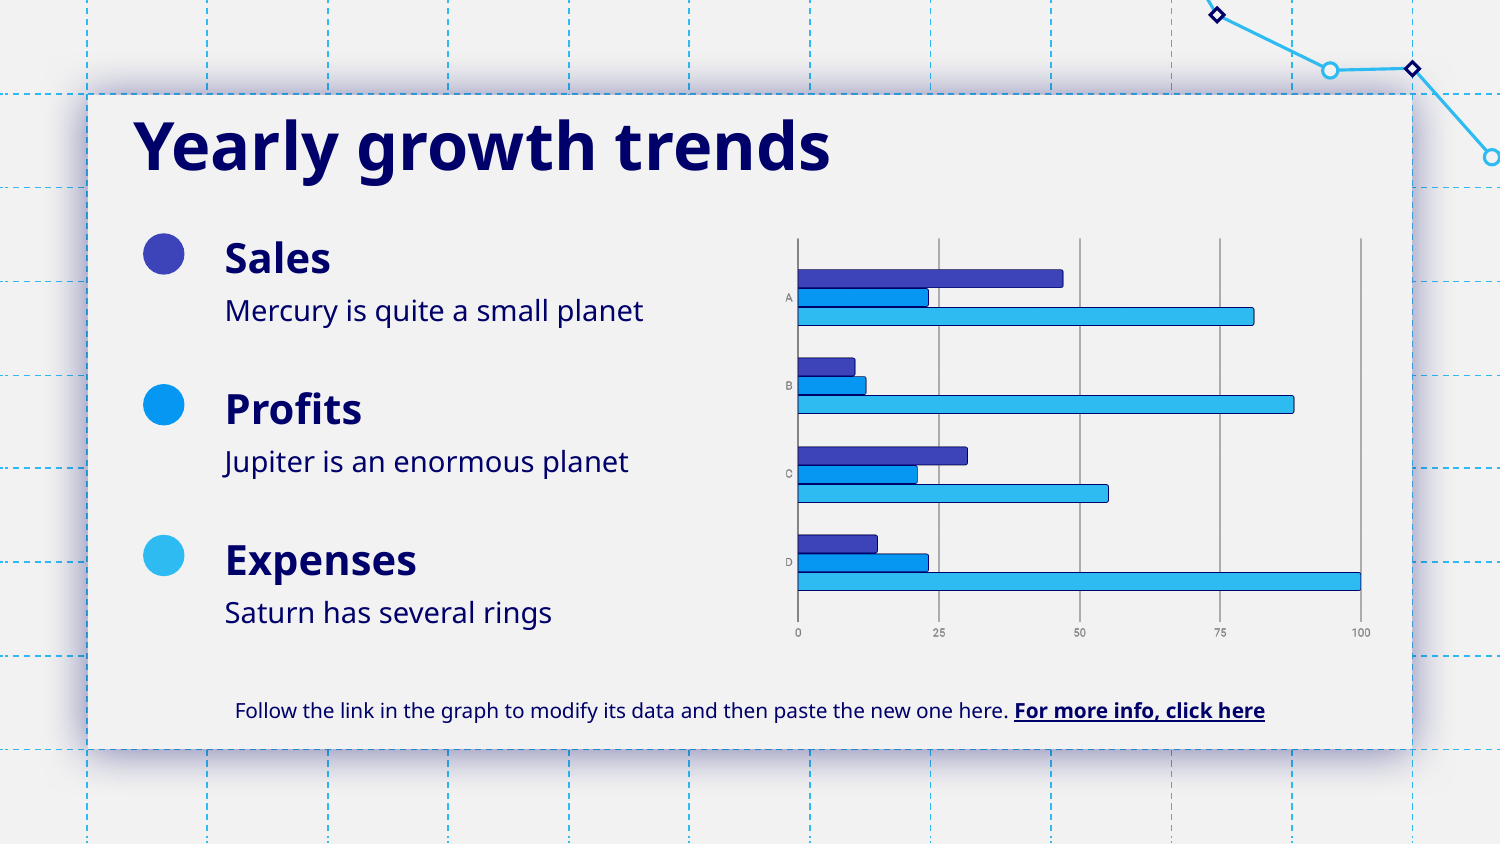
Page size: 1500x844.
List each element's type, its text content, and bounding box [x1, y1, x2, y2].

subtitle Saturn has several rings [209, 574, 683, 642]
picture [751, 216, 1384, 661]
title Expenses [209, 512, 683, 574]
subtitle Jupiter is an enormous planet [209, 423, 683, 491]
text_box [143, 534, 185, 577]
title Yearly growth trends [118, 88, 1382, 183]
title Profits [209, 361, 683, 423]
text_box [143, 233, 185, 275]
text_box Follow the link in the graph to modify its data and then paste the new one here. For more info, click here [161, 682, 1339, 734]
text_box [143, 384, 185, 426]
subtitle Mercury is quite a small planet [209, 272, 683, 340]
title Sales [209, 210, 683, 272]
